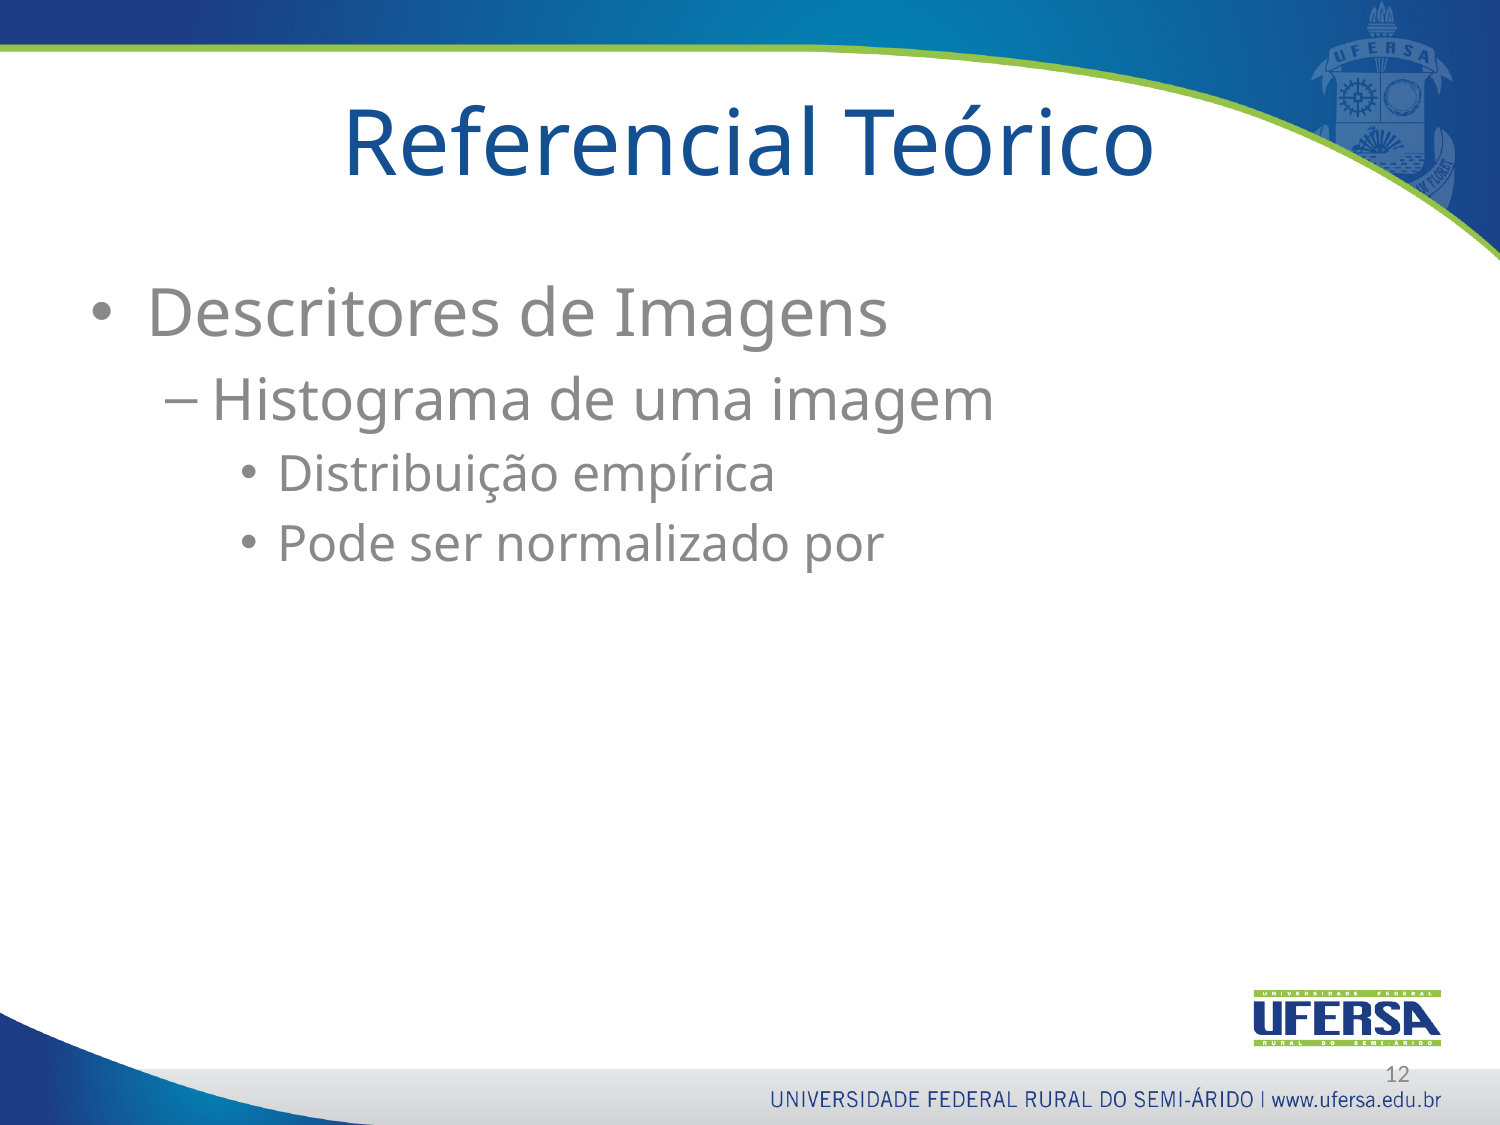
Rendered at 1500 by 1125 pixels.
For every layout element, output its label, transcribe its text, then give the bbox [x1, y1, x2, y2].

slide_number 12 [1074, 1042, 1425, 1103]
title Referencial Teórico [75, 45, 1425, 233]
picture [0, 0, 1500, 1125]
